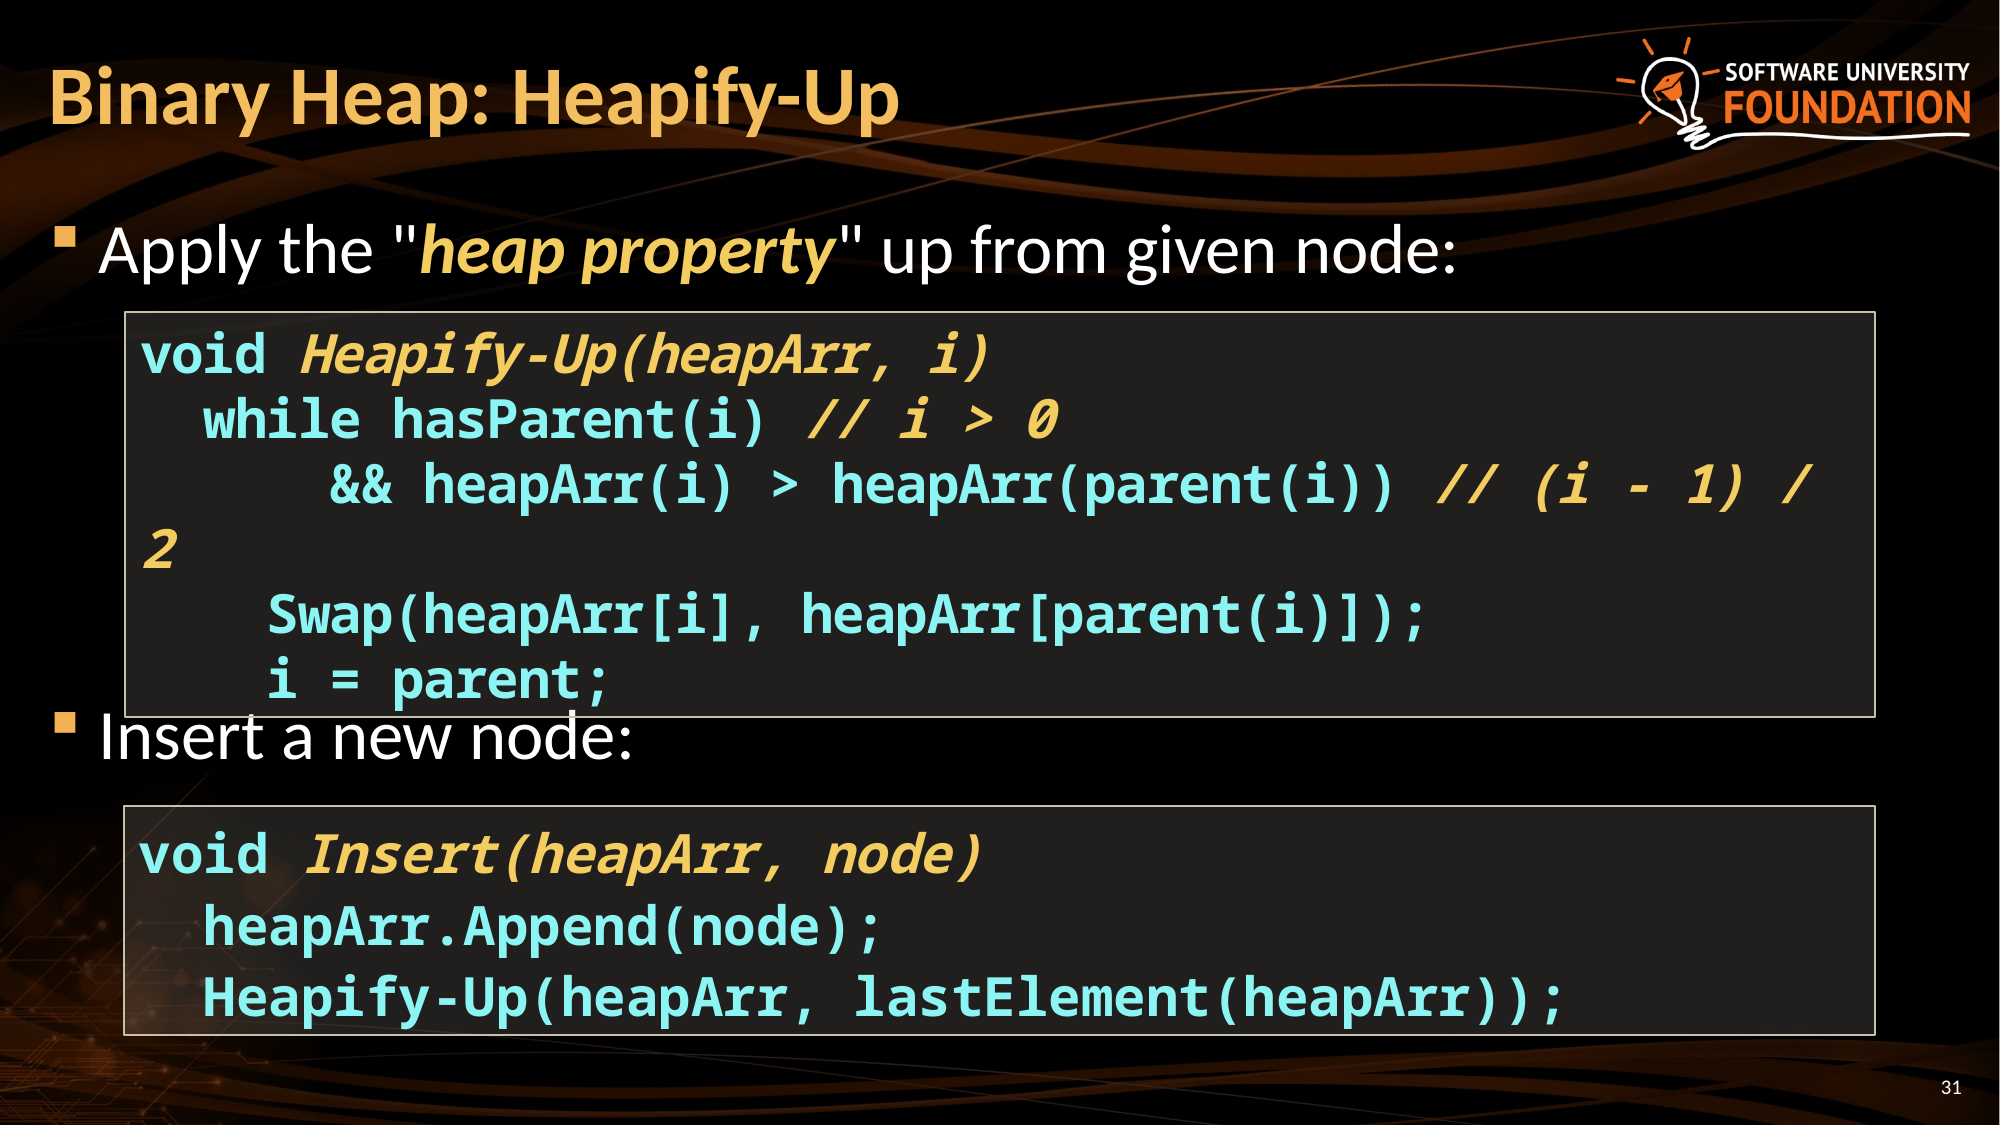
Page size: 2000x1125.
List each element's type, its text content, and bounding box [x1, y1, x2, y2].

title Binary Heap: Heapify-Up [30, 6, 1602, 189]
picture [0, 0, 2000, 1125]
text_box void Heapify-Up(heapArr, i) while hasParent(i) // i > 0 && heapArr(i) > heapArr(parent(i)) // (i - 1) / 2 Swap(heapArr[i], heapArr[parent(i)]); i = parent; [125, 312, 1875, 717]
text_box void Insert(heapArr, node) heapArr.Append(node); Heapify-Up(heapArr, lastElement(heapArr)); [124, 805, 1875, 1035]
list Apply the "heap property" up from given node: Insert a new node: [31, 188, 1968, 1103]
